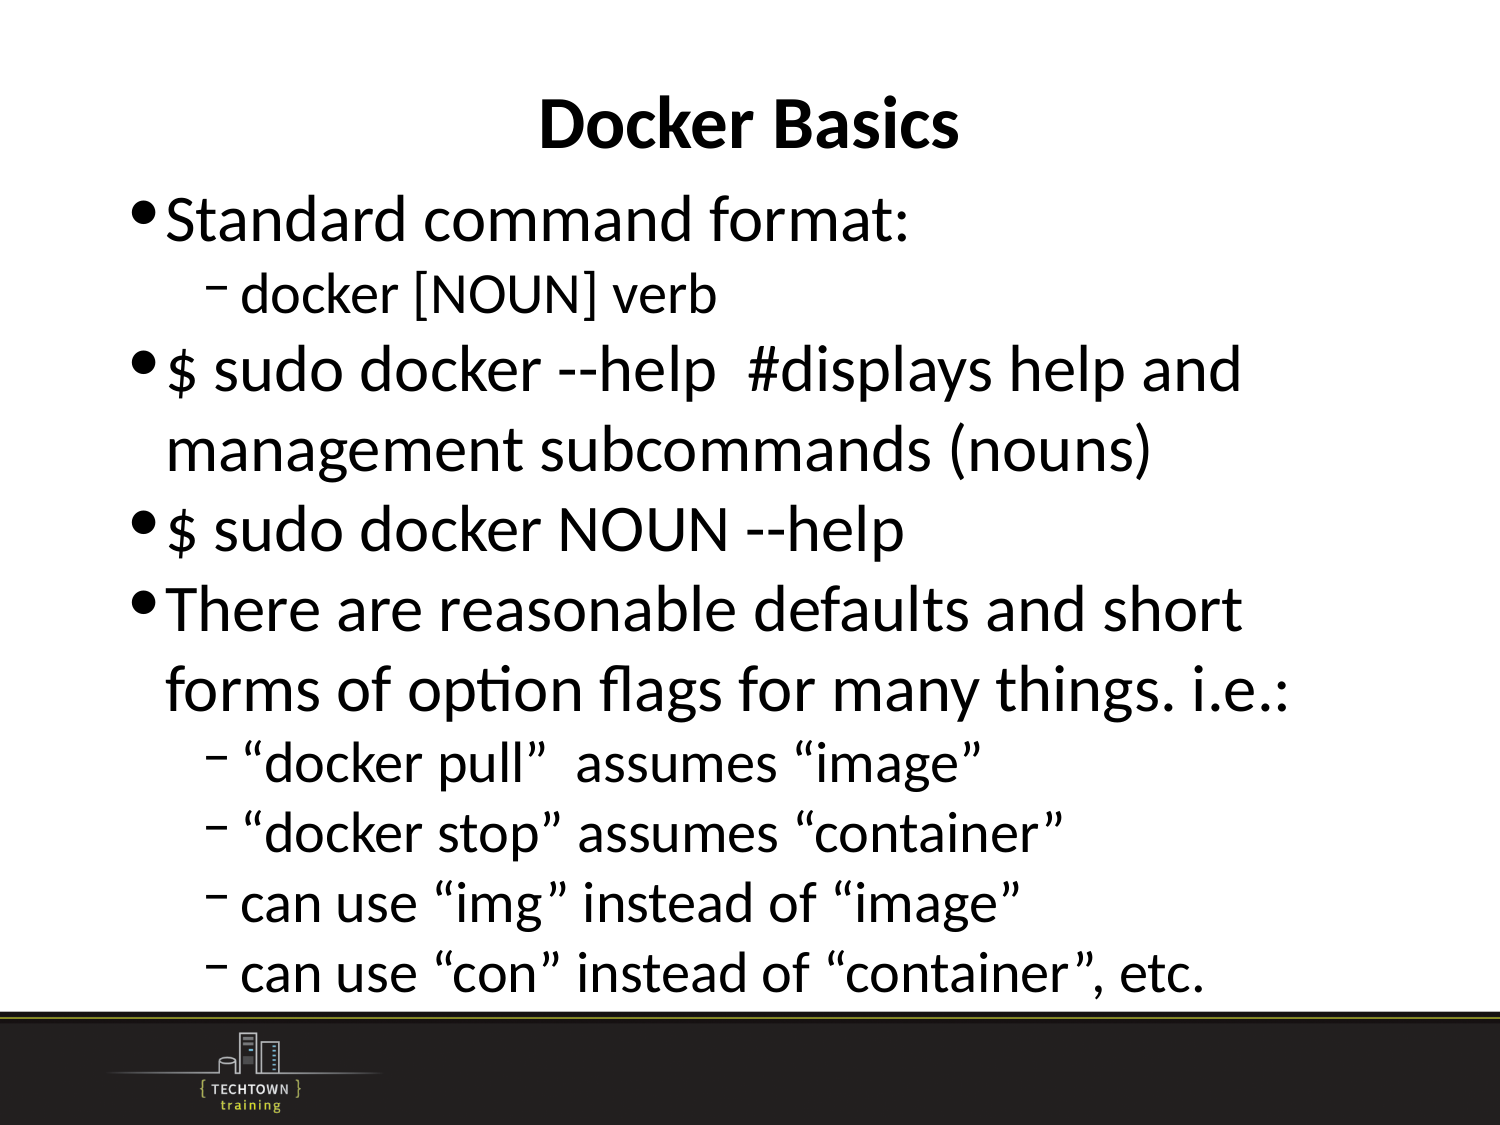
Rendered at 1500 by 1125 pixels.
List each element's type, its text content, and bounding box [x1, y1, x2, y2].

picture [0, 0, 1500, 1125]
title Docker Basics [75, 24, 1425, 167]
list Standard command format: docker [NOUN] verb $ sudo docker --help #displays help and management subcommands (nouns) $ sudo docker NOUN --help There are reasonable defaults and short forms of option flags for many things. i.e.: “docker pull” assumes “image” “docker stop” assumes “container” can use “img” instead of “image” can use “con” instead of “container”, etc. [75, 167, 1425, 375]
